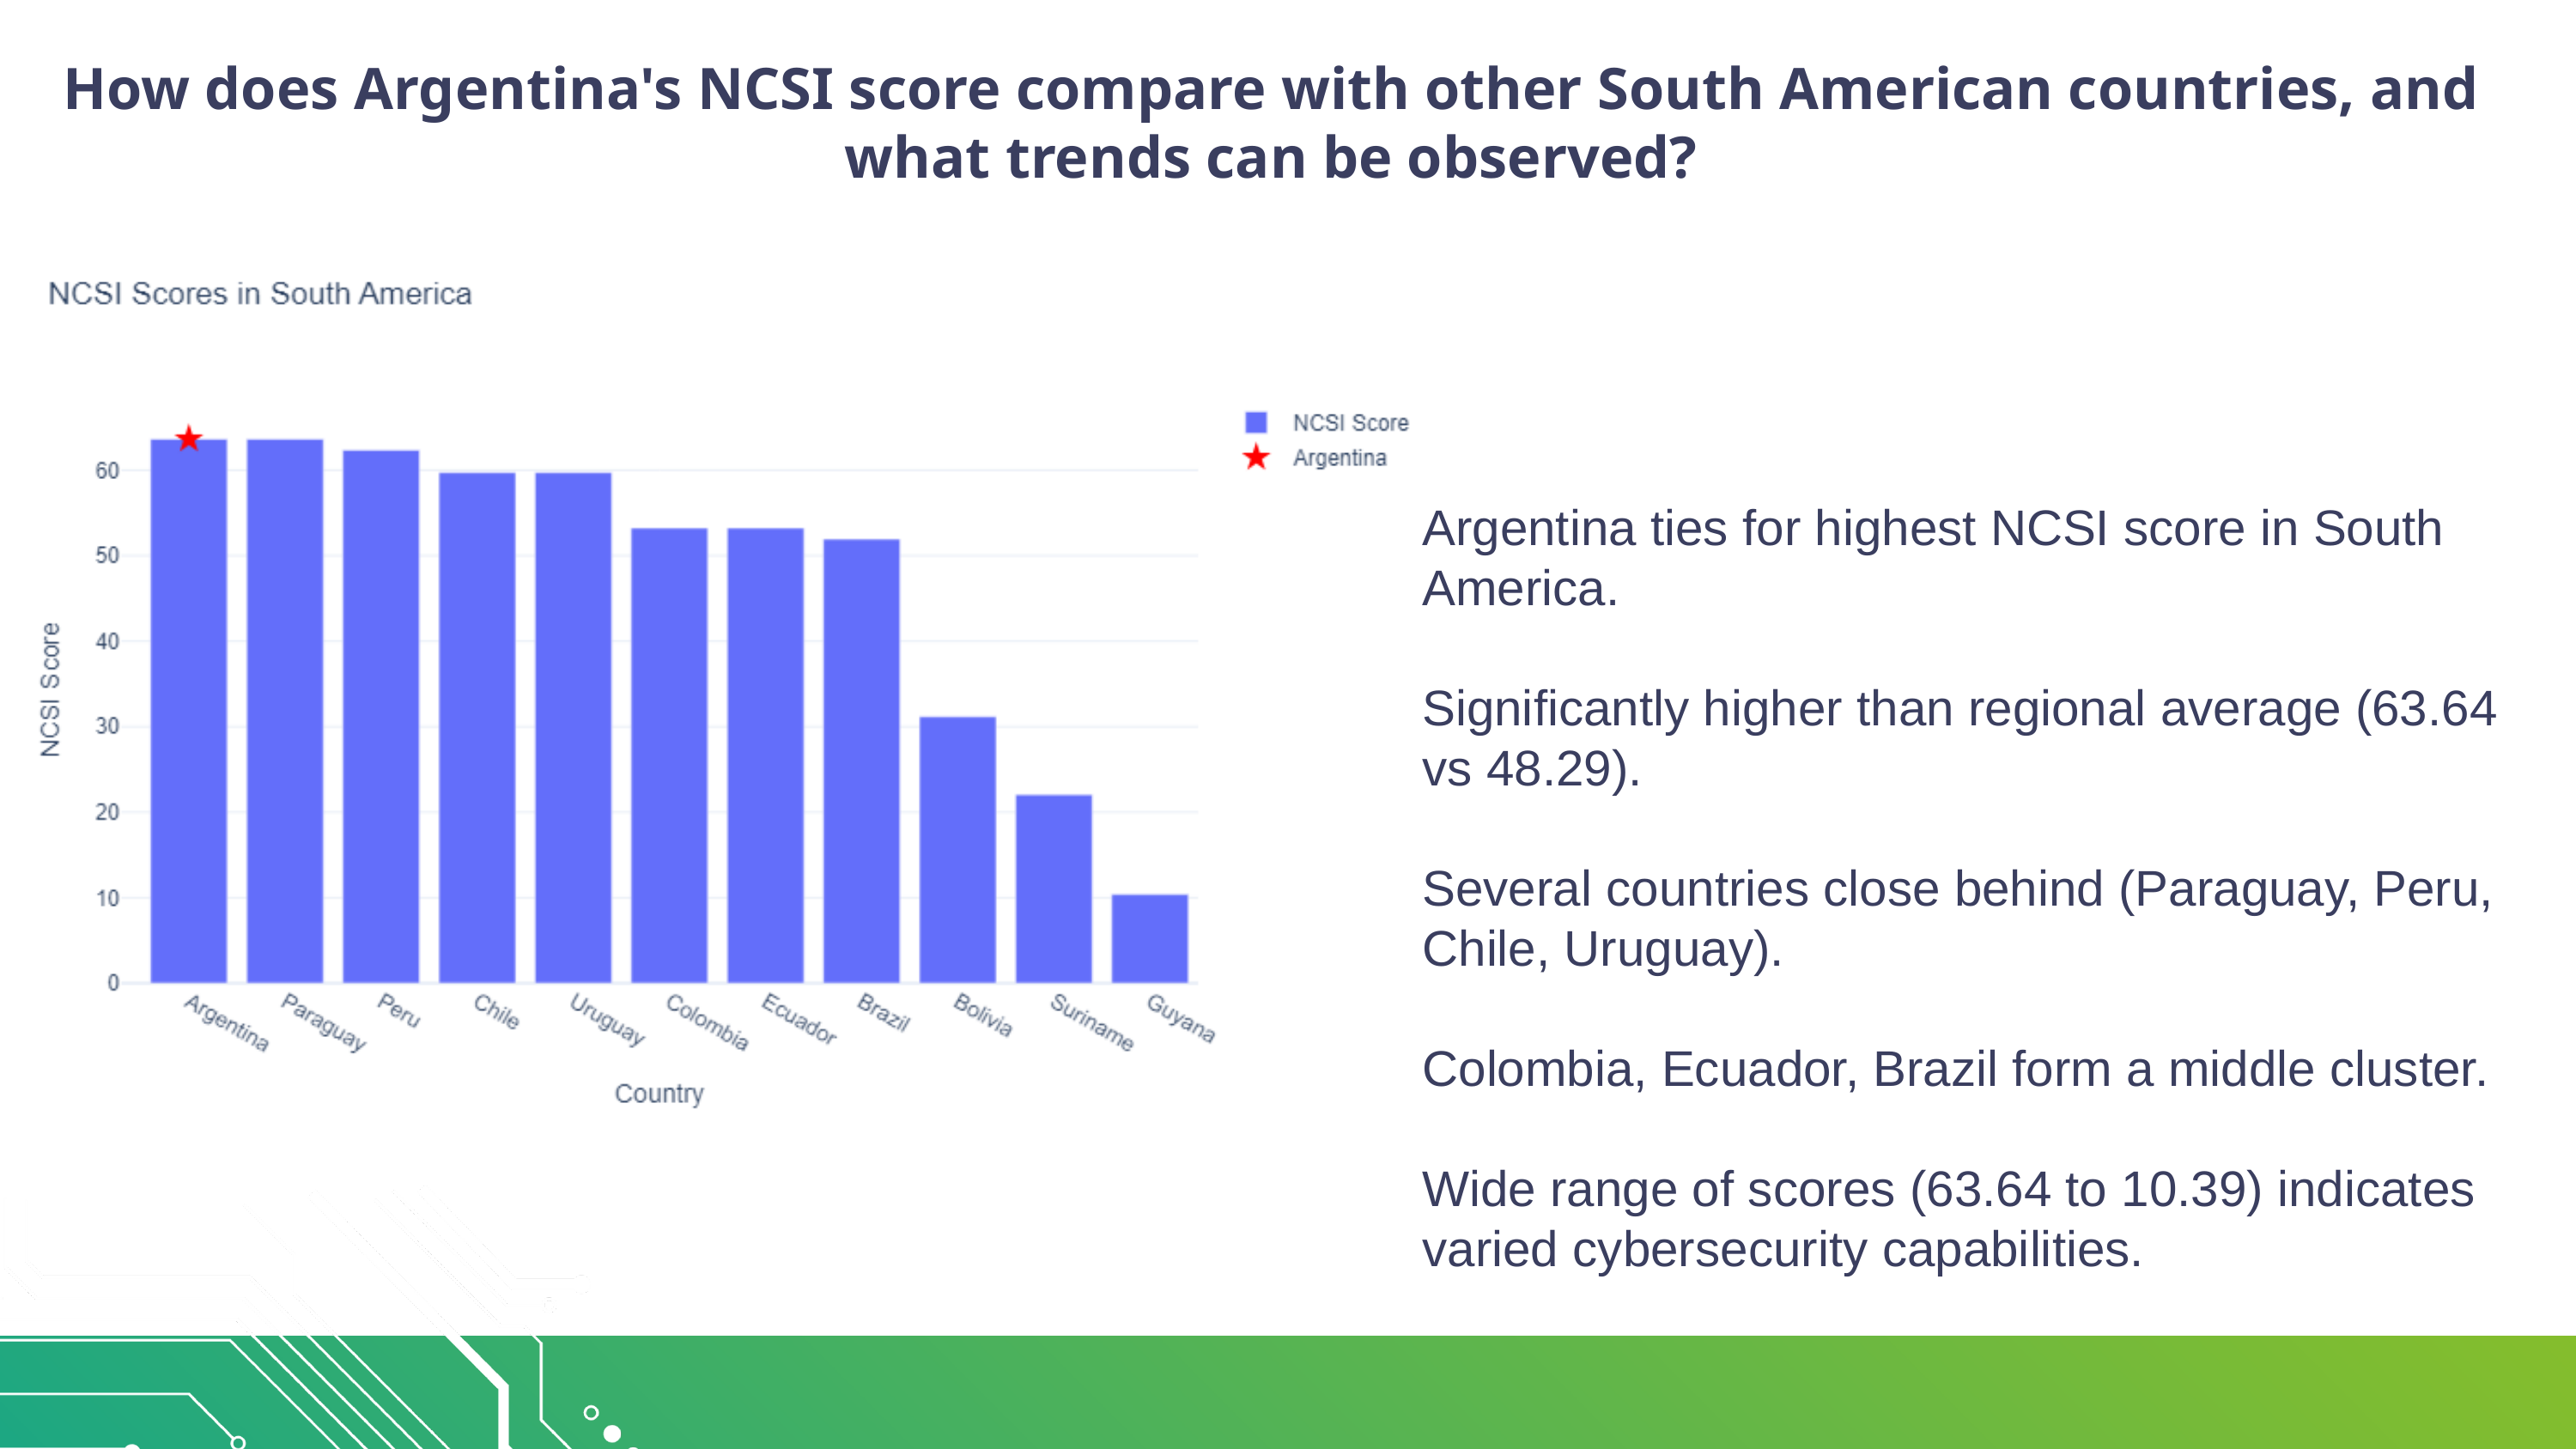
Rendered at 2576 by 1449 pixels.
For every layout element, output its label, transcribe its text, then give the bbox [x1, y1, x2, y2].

text_box [963, 1336, 2576, 1449]
text_box Argentina ties for highest NCSI score in South America. Significantly higher than regional average (63.64 vs 48.29). Several countries close behind (Paraguay, Peru, Chile, Uruguay). Colombia, Ecuador, Brazil form a middle cluster. Wide range of scores (63.64 to 10.39) indicates varied cybersecurity capabilities. [1422, 495, 2543, 1277]
text_box How does Argentina's NCSI score compare with other South American countries, and what trends can be observed? [0, 52, 2543, 191]
text_box [0, 1131, 963, 1449]
text_box [0, 213, 1443, 1131]
